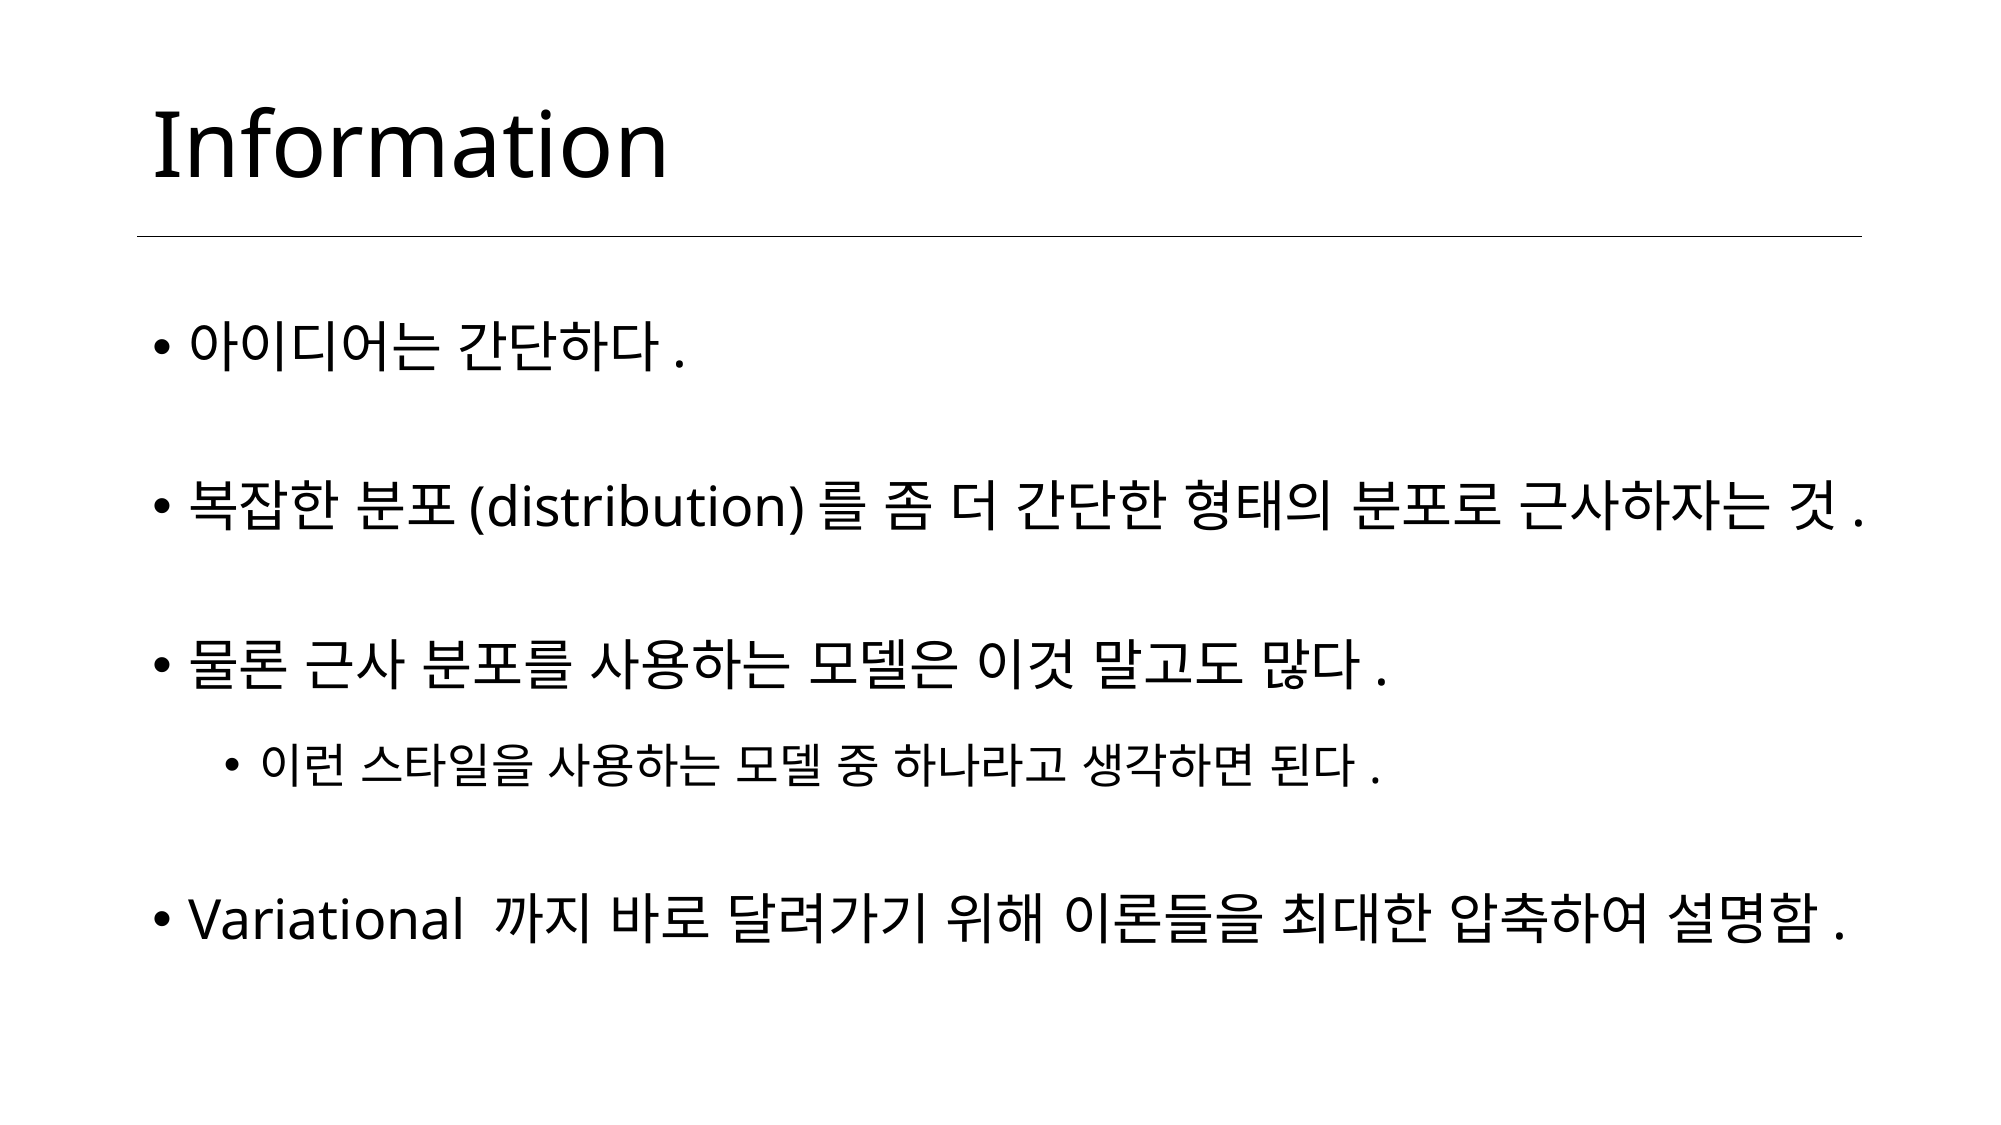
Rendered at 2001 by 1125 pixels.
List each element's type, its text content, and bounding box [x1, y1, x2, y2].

list 아이디어는 간단하다. 복잡한 분포(distribution)를 좀 더 간단한 형태의 분포로 근사하자는 것. 물론 근사 분포를 사용하는 모델은 이것 말고도 많다. 이런 스타일을 사용하는 모델 중 하나라고 생각하면 된다. Variational 까지 바로 달려가기 위해 이론들을 최대한 압축하여 설명함. [137, 312, 1863, 1014]
title Information [137, 59, 1863, 237]
